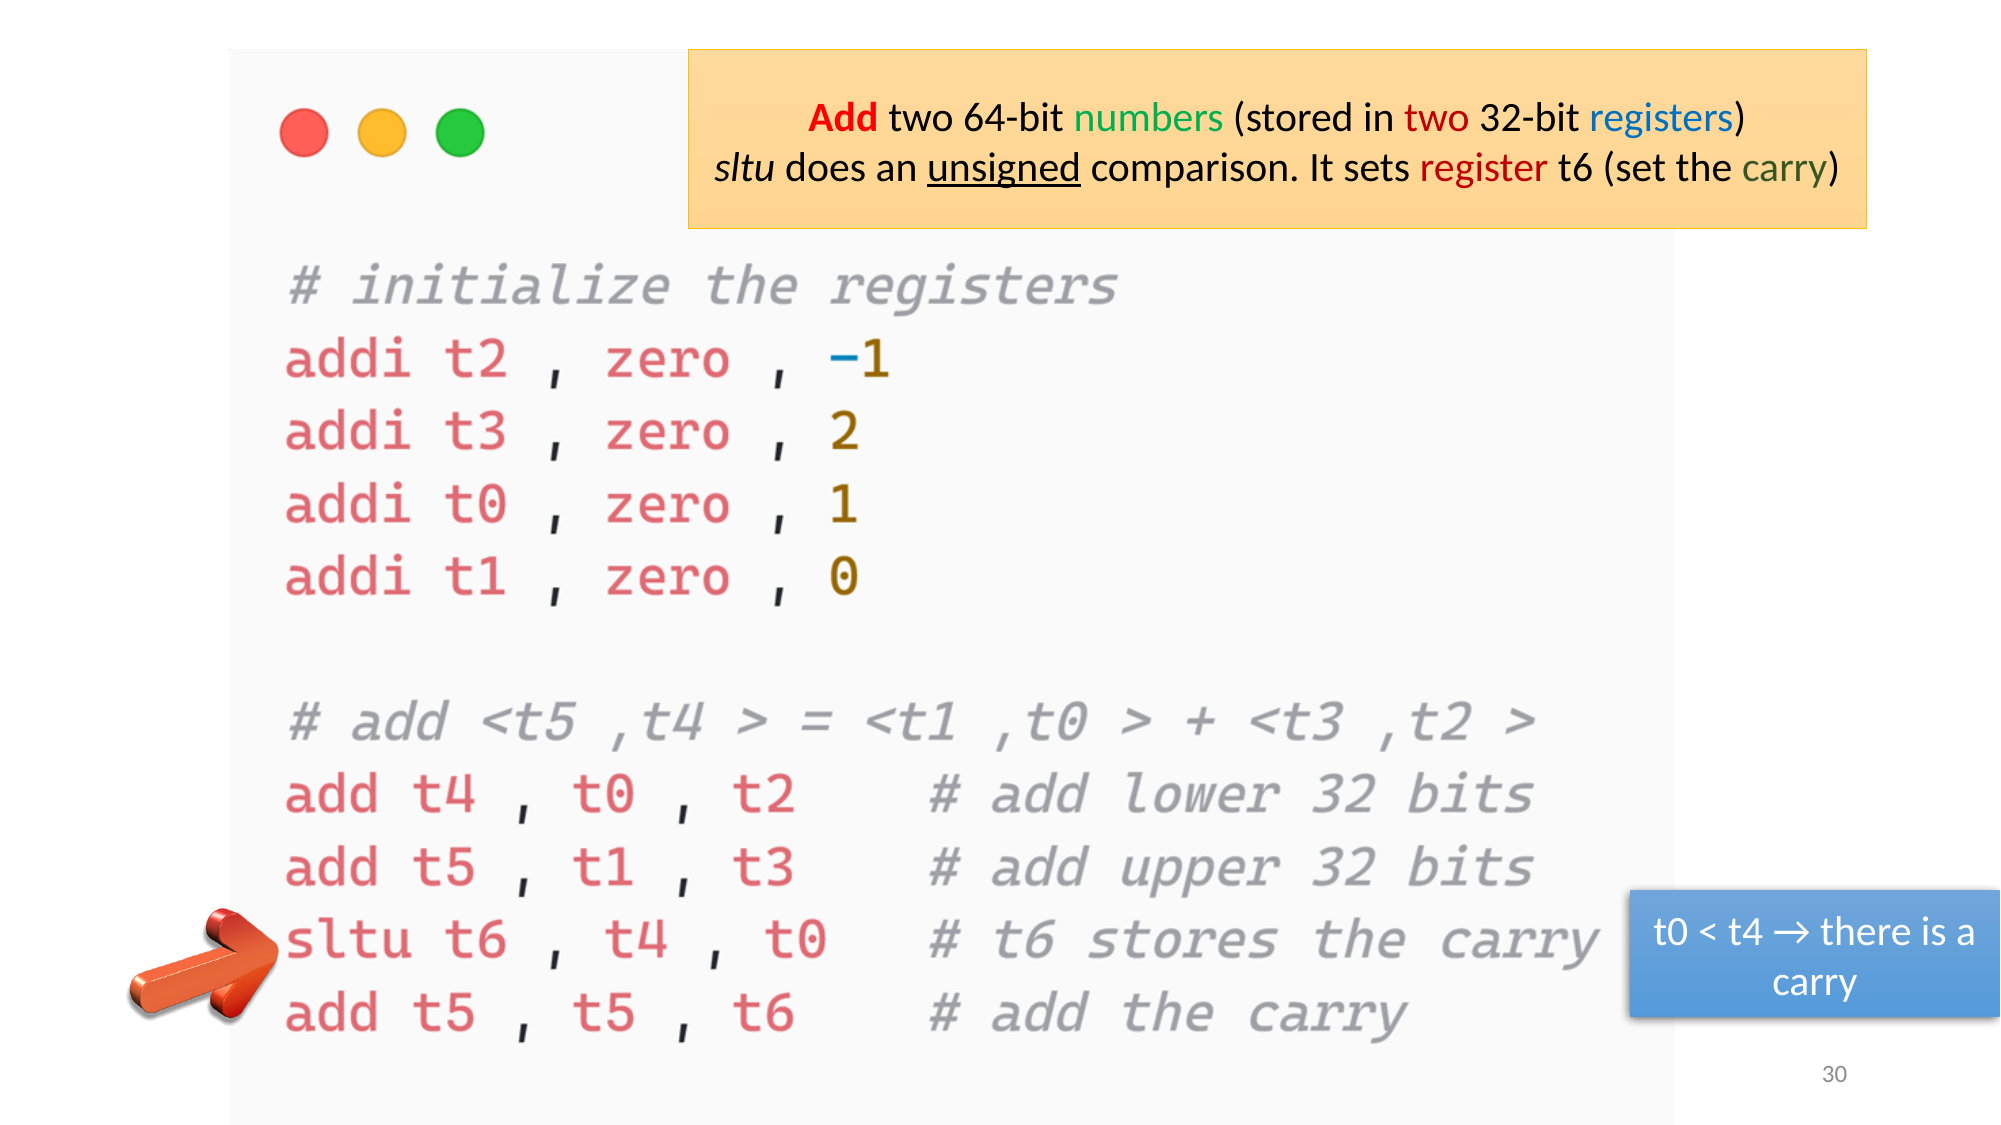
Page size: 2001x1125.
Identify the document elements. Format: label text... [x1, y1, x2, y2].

text_box Add two 64-bit numbers (stored in two 32-bit registers) sltu does an unsigned comparison. It sets register t6 (set the carry) [1675, 49, 1867, 229]
slide_number 30 [1675, 1042, 1863, 1103]
text_box t0 < t4 → there is a carry [1675, 890, 2000, 1017]
picture [105, 49, 1675, 1125]
